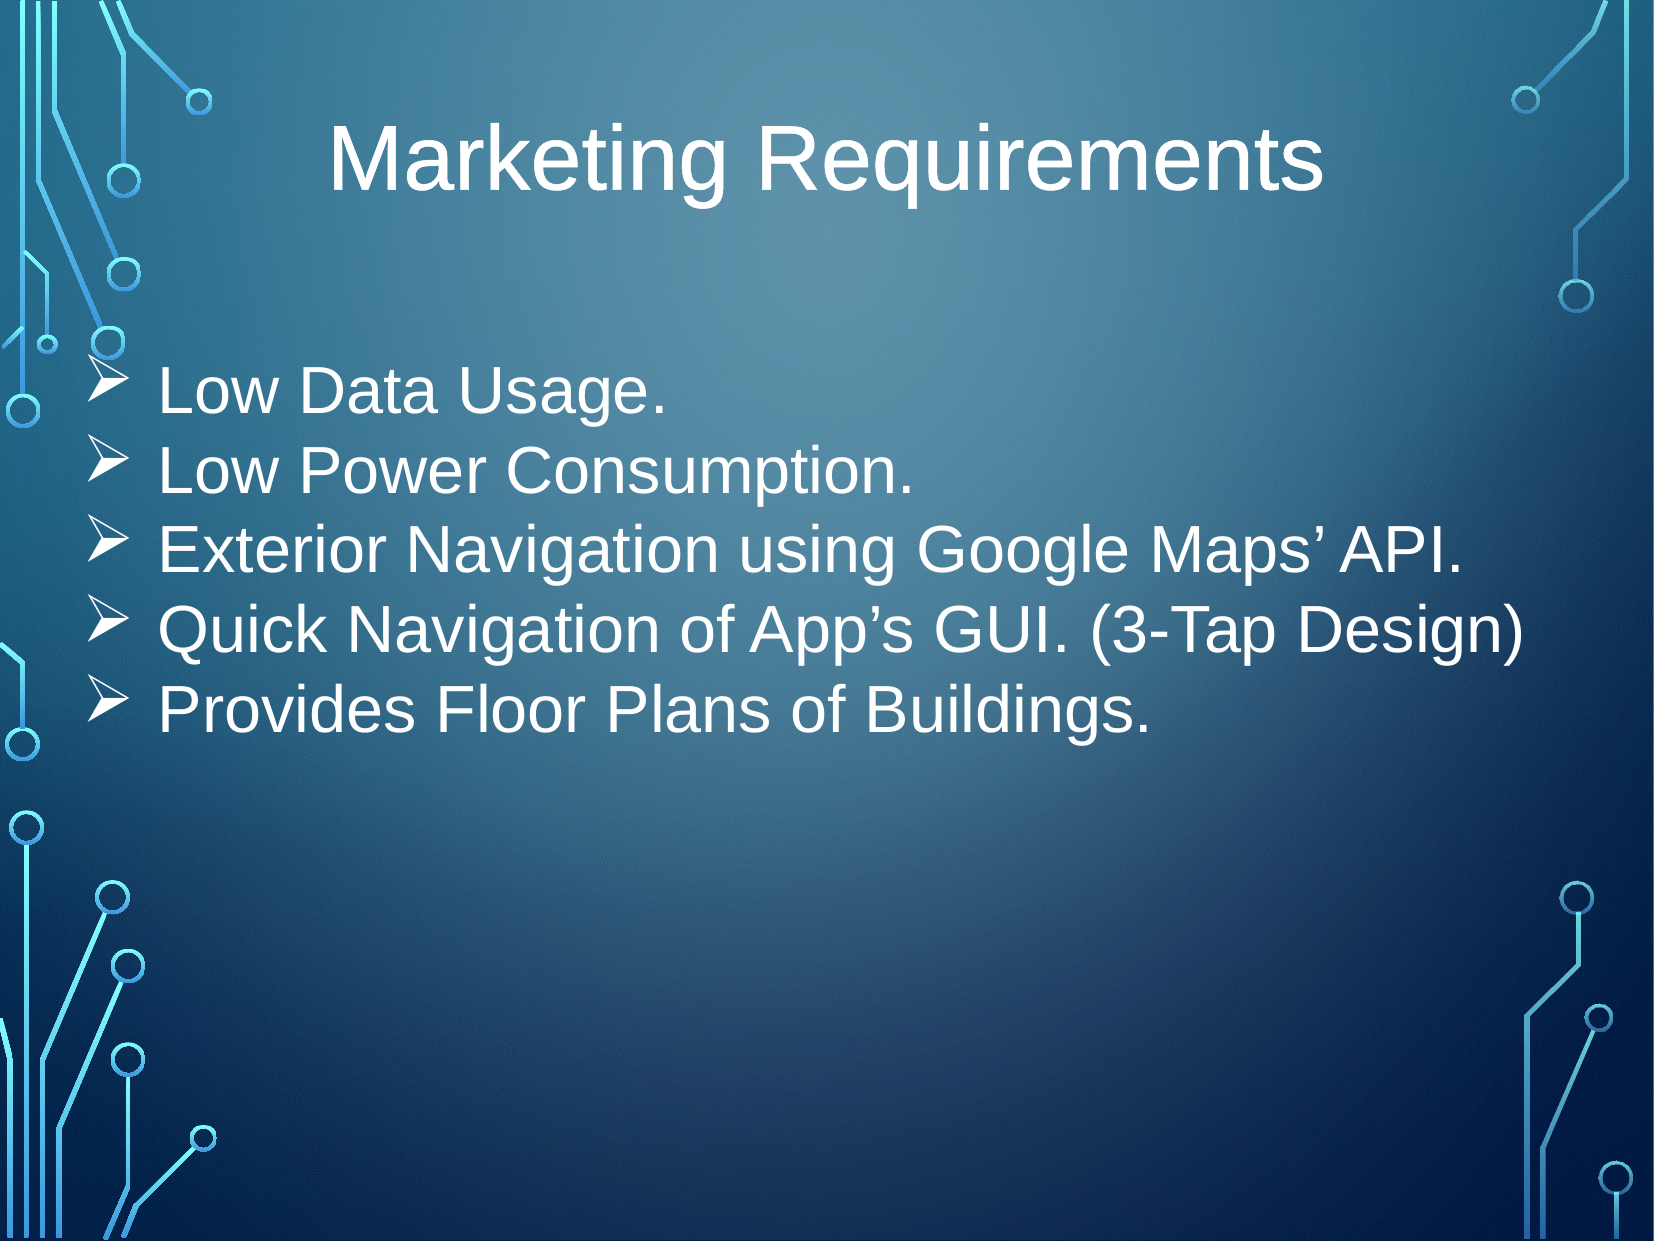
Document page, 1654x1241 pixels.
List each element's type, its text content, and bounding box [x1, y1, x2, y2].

text_box Low Data Usage. Low Power Consumption. Exterior Navigation using Google Maps’ API. Quick Navigation of App’s GUI. (3-Tap Design) Provides Floor Plans of Buildings. [82, 346, 1571, 1066]
text_box Marketing Requirements [82, 49, 1571, 257]
